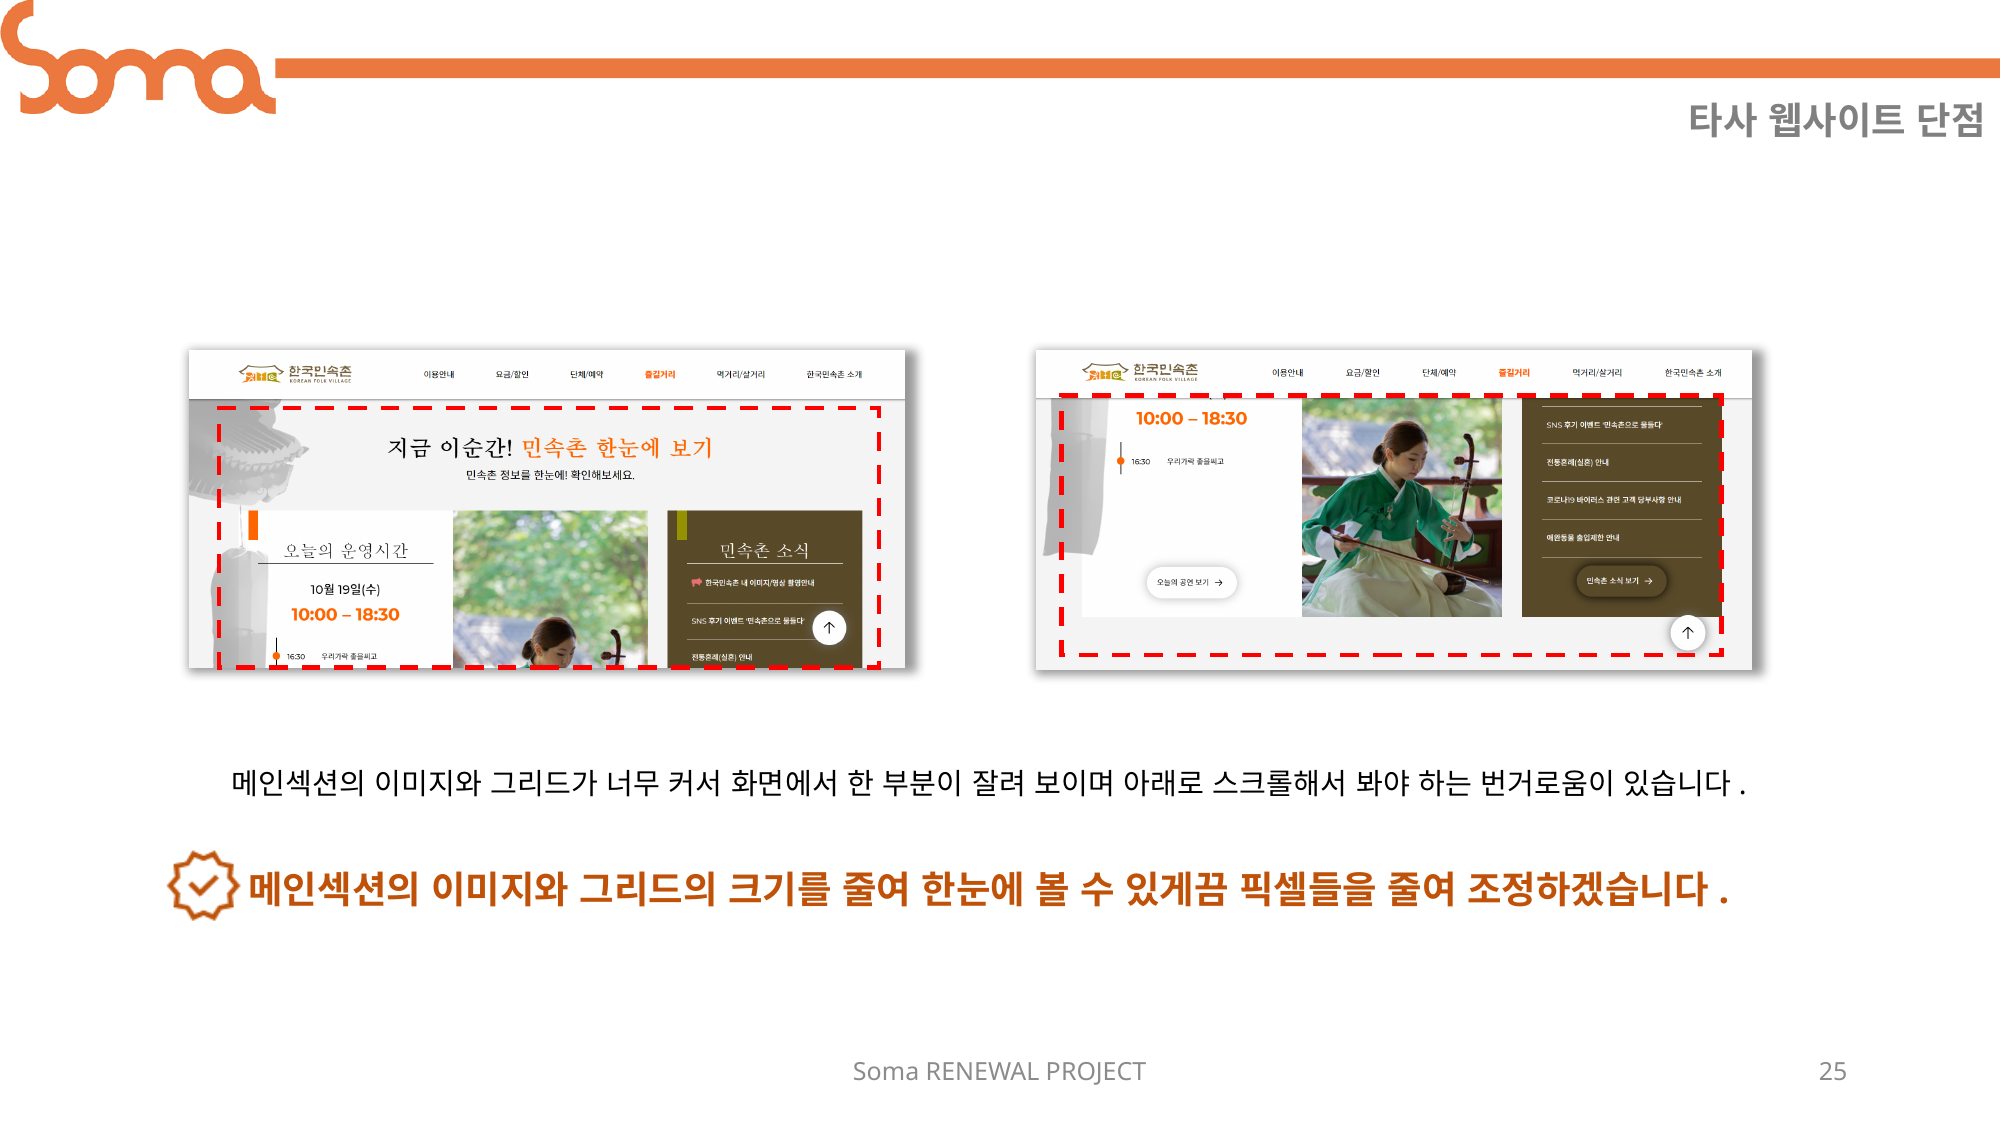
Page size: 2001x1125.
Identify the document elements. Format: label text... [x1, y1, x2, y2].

picture [164, 846, 244, 926]
picture [0, 0, 276, 114]
footer Soma RENEWAL PROJECT [662, 1042, 1338, 1103]
picture [1036, 350, 1752, 670]
text_box 메인섹션의 이미지와 그리드가 너무 커서 화면에서 한 부분이 잘려 보이며 아래로 스크롤해서 봐야 하는 번거로움이 있습니다. [216, 757, 1762, 808]
text_box 타사 웹사이트 단점 [1674, 89, 2000, 150]
picture [189, 350, 905, 668]
slide_number 25 [1412, 1042, 1863, 1103]
text_box 메인섹션의 이미지와 그리드의 크기를 줄여 한눈에 볼 수 있게끔 픽셀들을 줄여 조정하겠습니다. [244, 859, 1745, 919]
